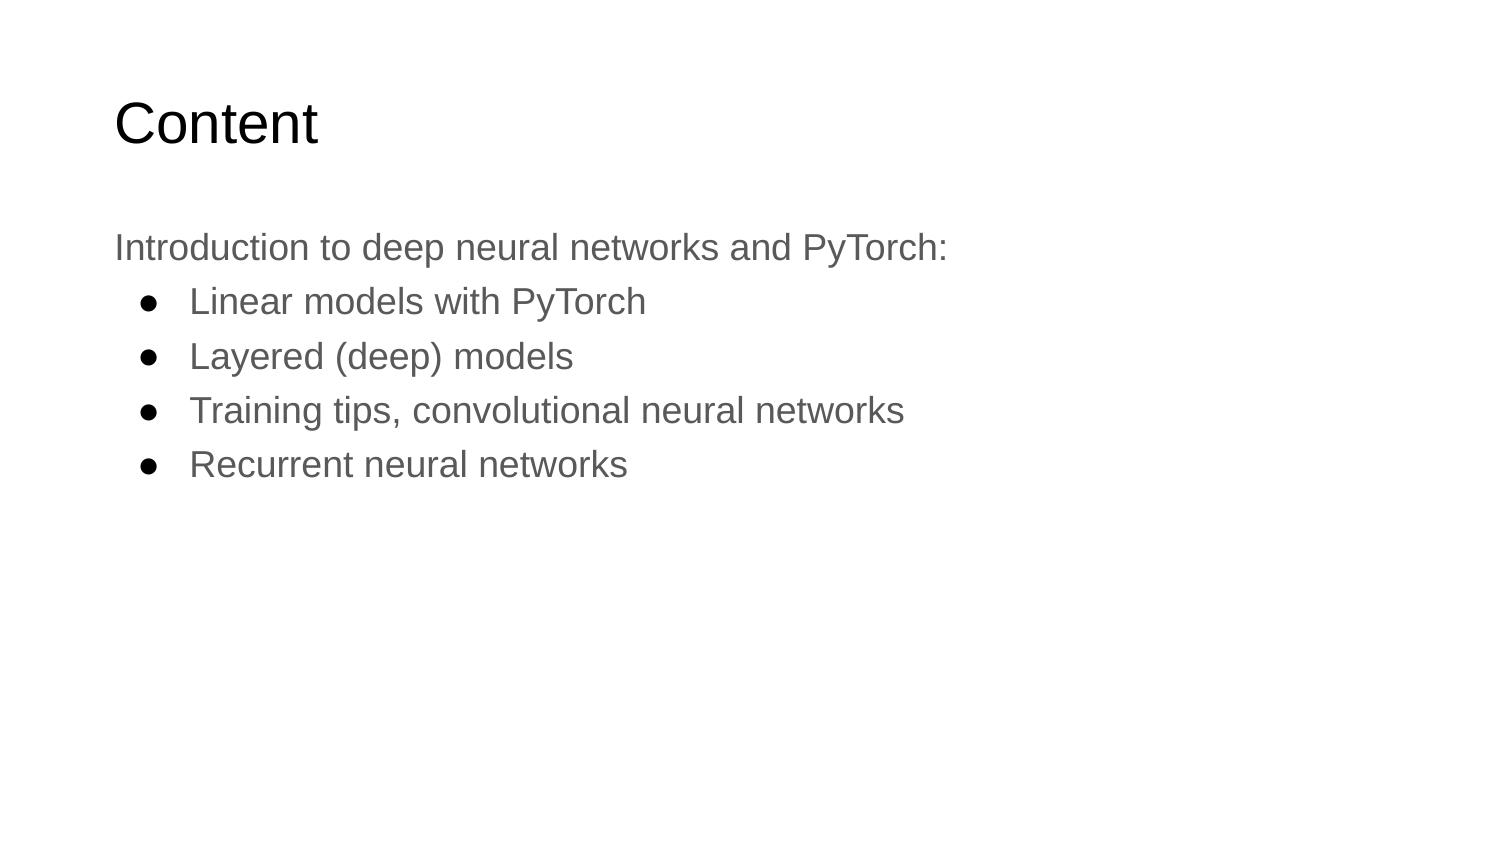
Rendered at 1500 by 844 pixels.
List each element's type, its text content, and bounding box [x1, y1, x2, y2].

title Content [103, 44, 1397, 208]
list Introduction to deep neural networks and PyTorch: Linear models with PyTorch Layered (deep) models Training tips, convolutional neural networks Recurrent neural networks [103, 224, 1397, 760]
